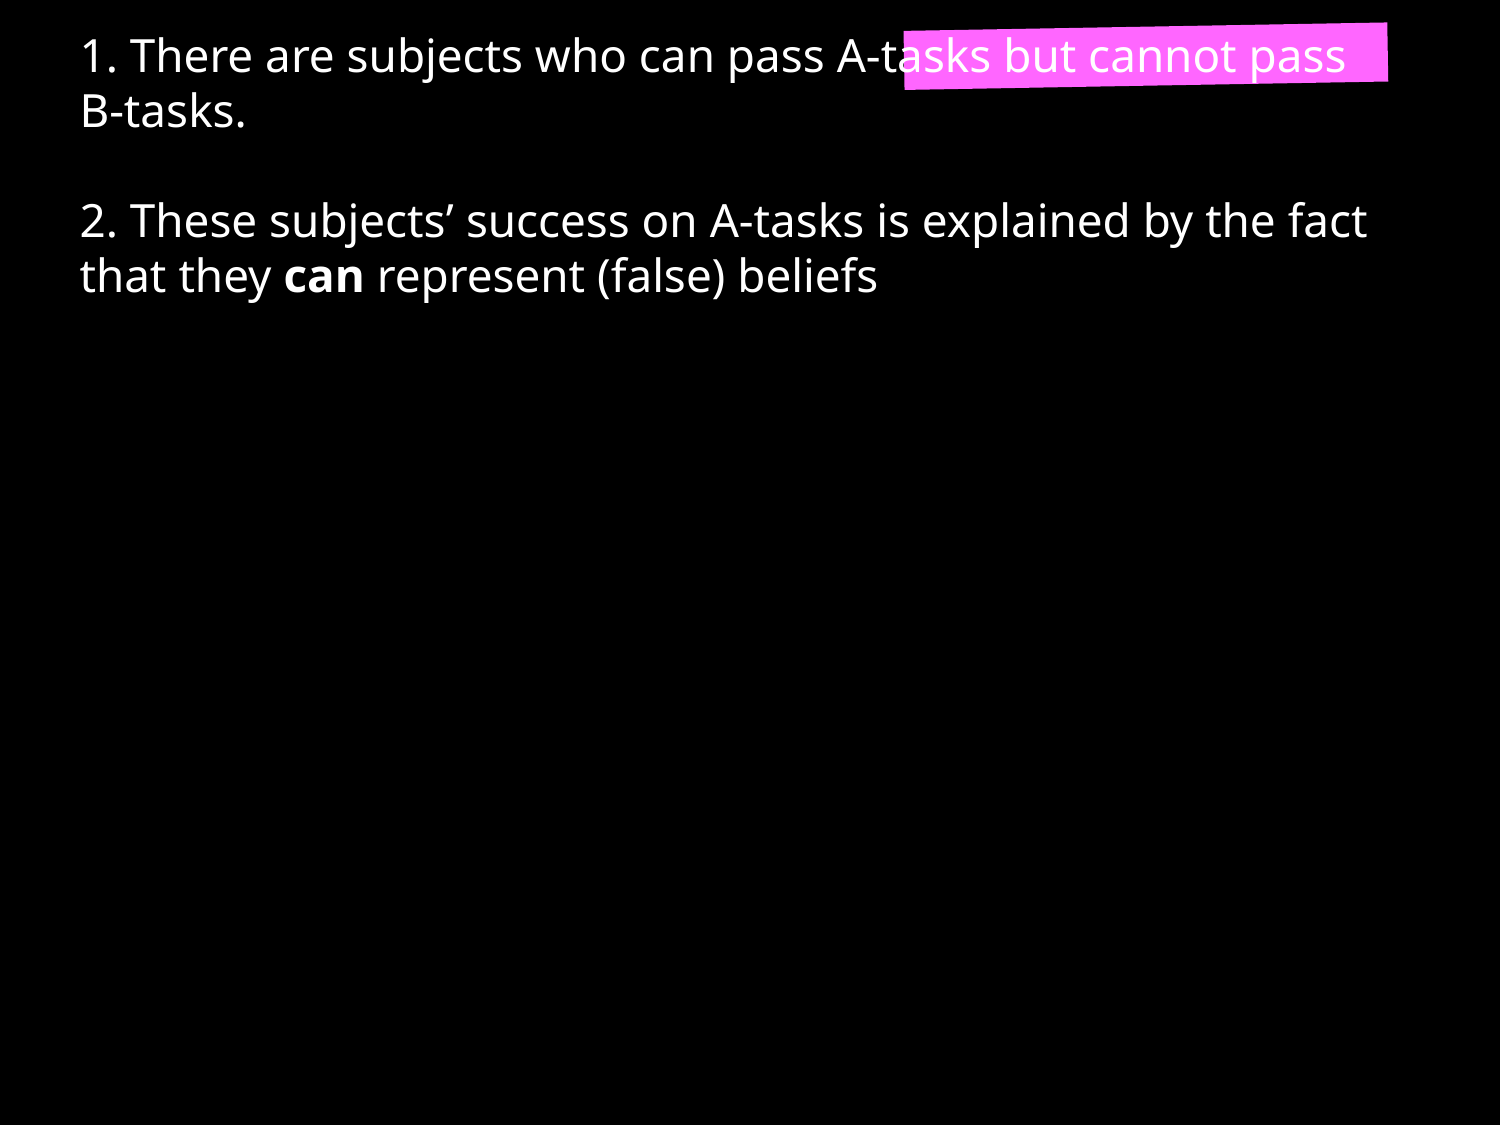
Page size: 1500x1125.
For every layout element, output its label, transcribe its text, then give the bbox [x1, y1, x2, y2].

text_box 1. There are subjects who can pass A-tasks but cannot pass B-tasks. 2. These subjects’ success on A-tasks is explained by the fact that they can represent (false) beliefs [64, 19, 1412, 309]
